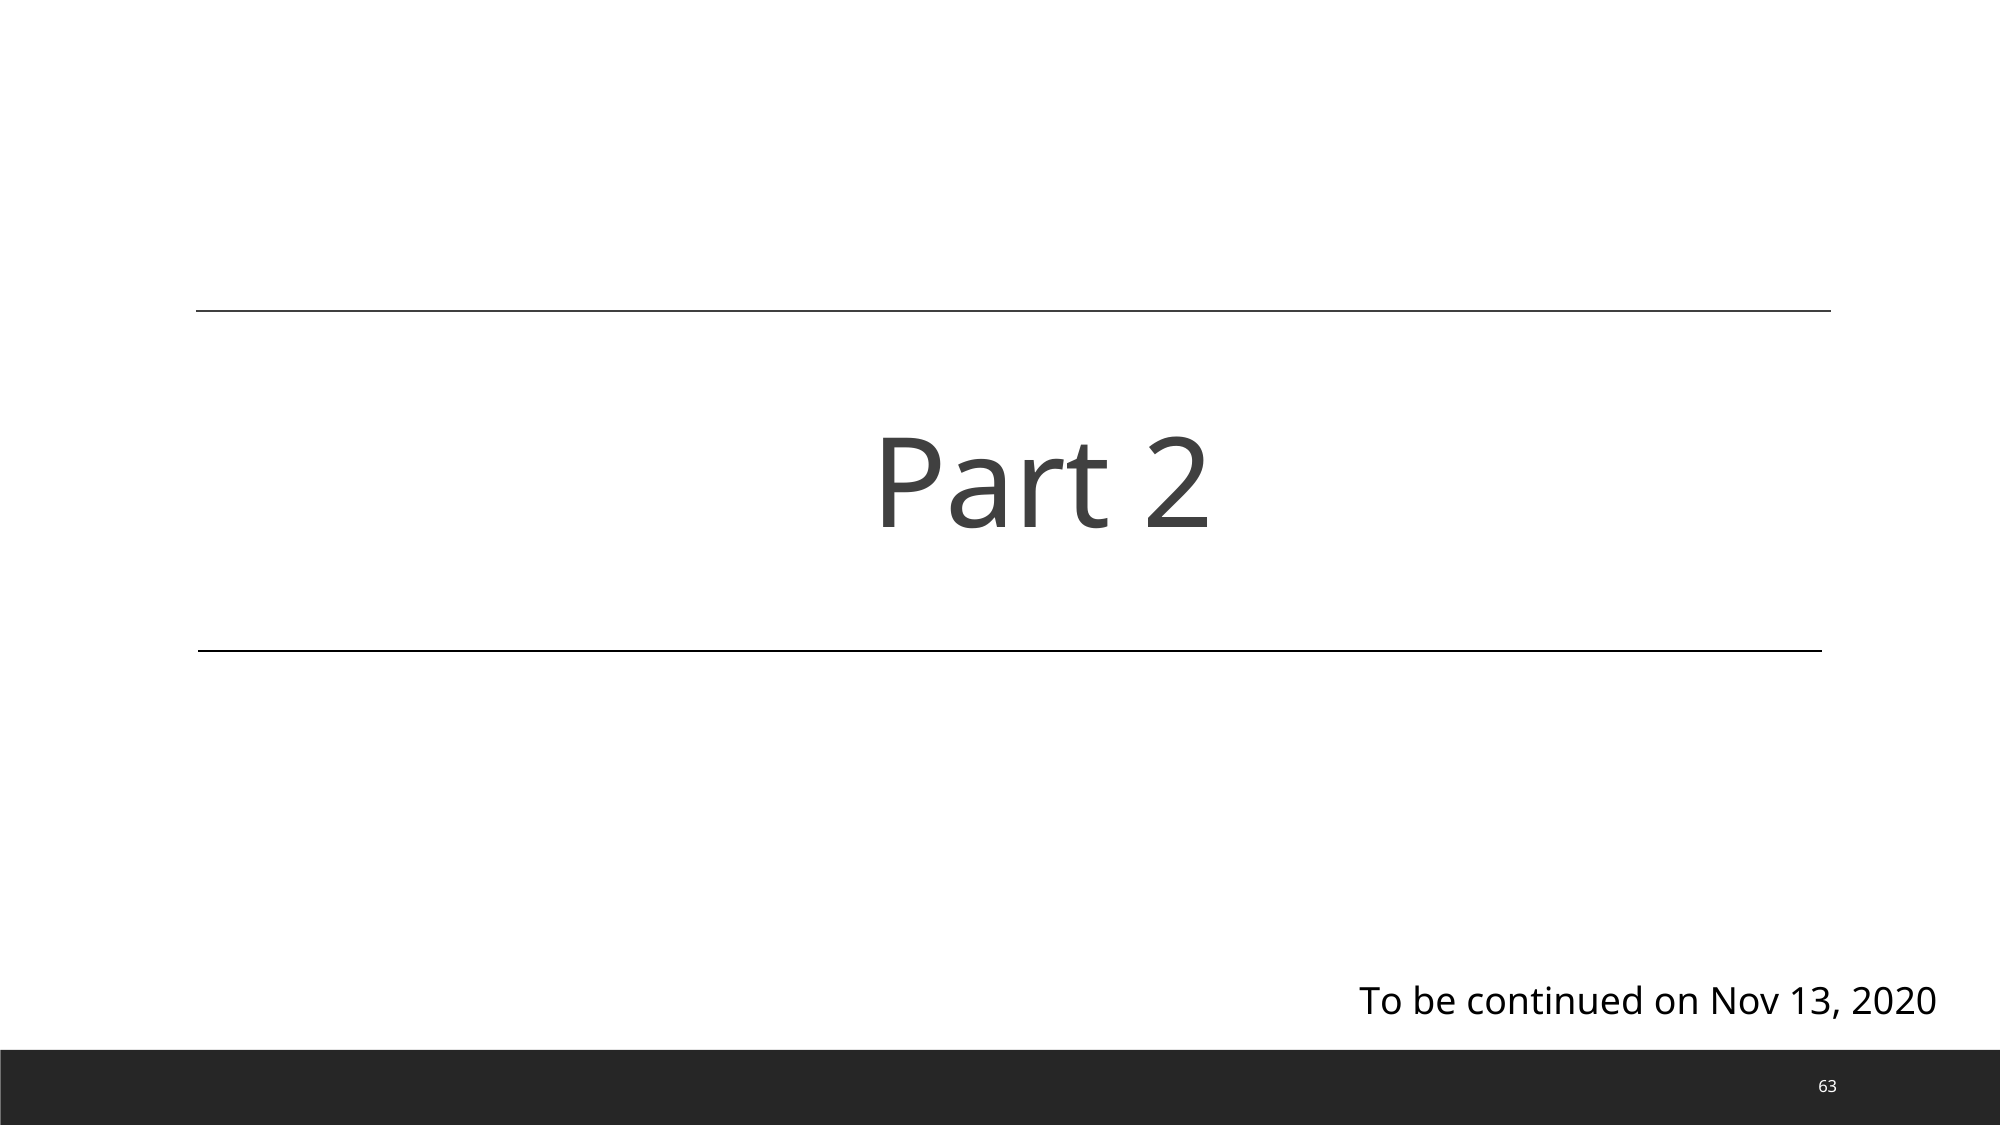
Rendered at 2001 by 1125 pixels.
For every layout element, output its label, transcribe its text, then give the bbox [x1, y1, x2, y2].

slide_number 63 [1803, 1057, 1932, 1118]
text_box To be continued on Nov 13, 2020 [1344, 969, 1953, 1029]
title Part 2 [217, 324, 1868, 563]
